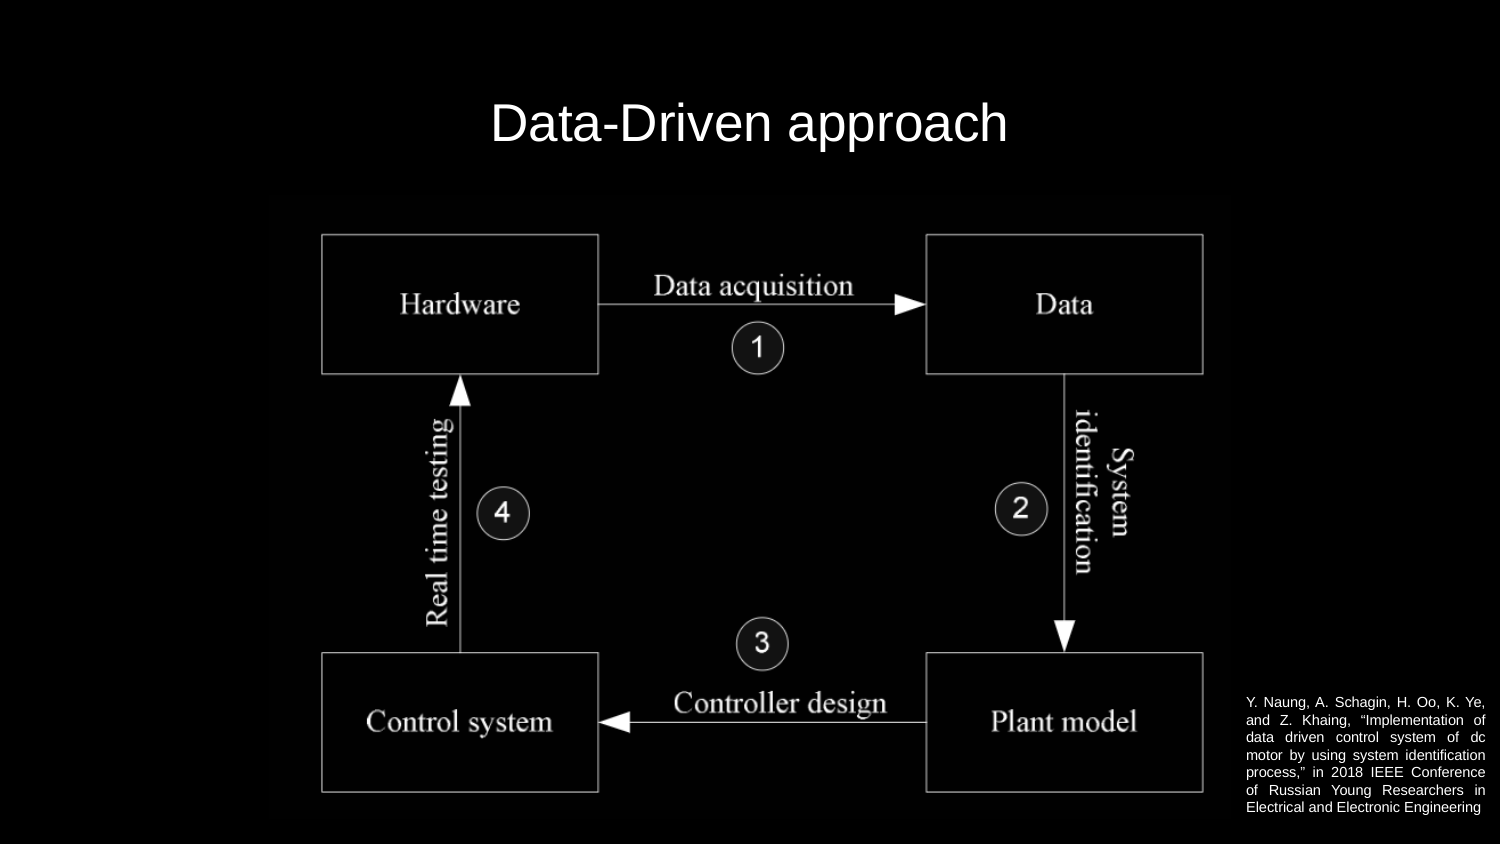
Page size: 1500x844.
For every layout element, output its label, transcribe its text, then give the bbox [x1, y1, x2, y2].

title Data-Driven approach [51, 72, 1449, 167]
picture [268, 195, 1232, 819]
text_box Y. Naung, A. Schagin, H. Oo, K. Ye, and Z. Khaing, “Implementation of data driven control system of dc motor by using system identification process,” in 2018 IEEE Conference of Russian Young Researchers in Electrical and Electronic Engineering [1230, 678, 1500, 844]
